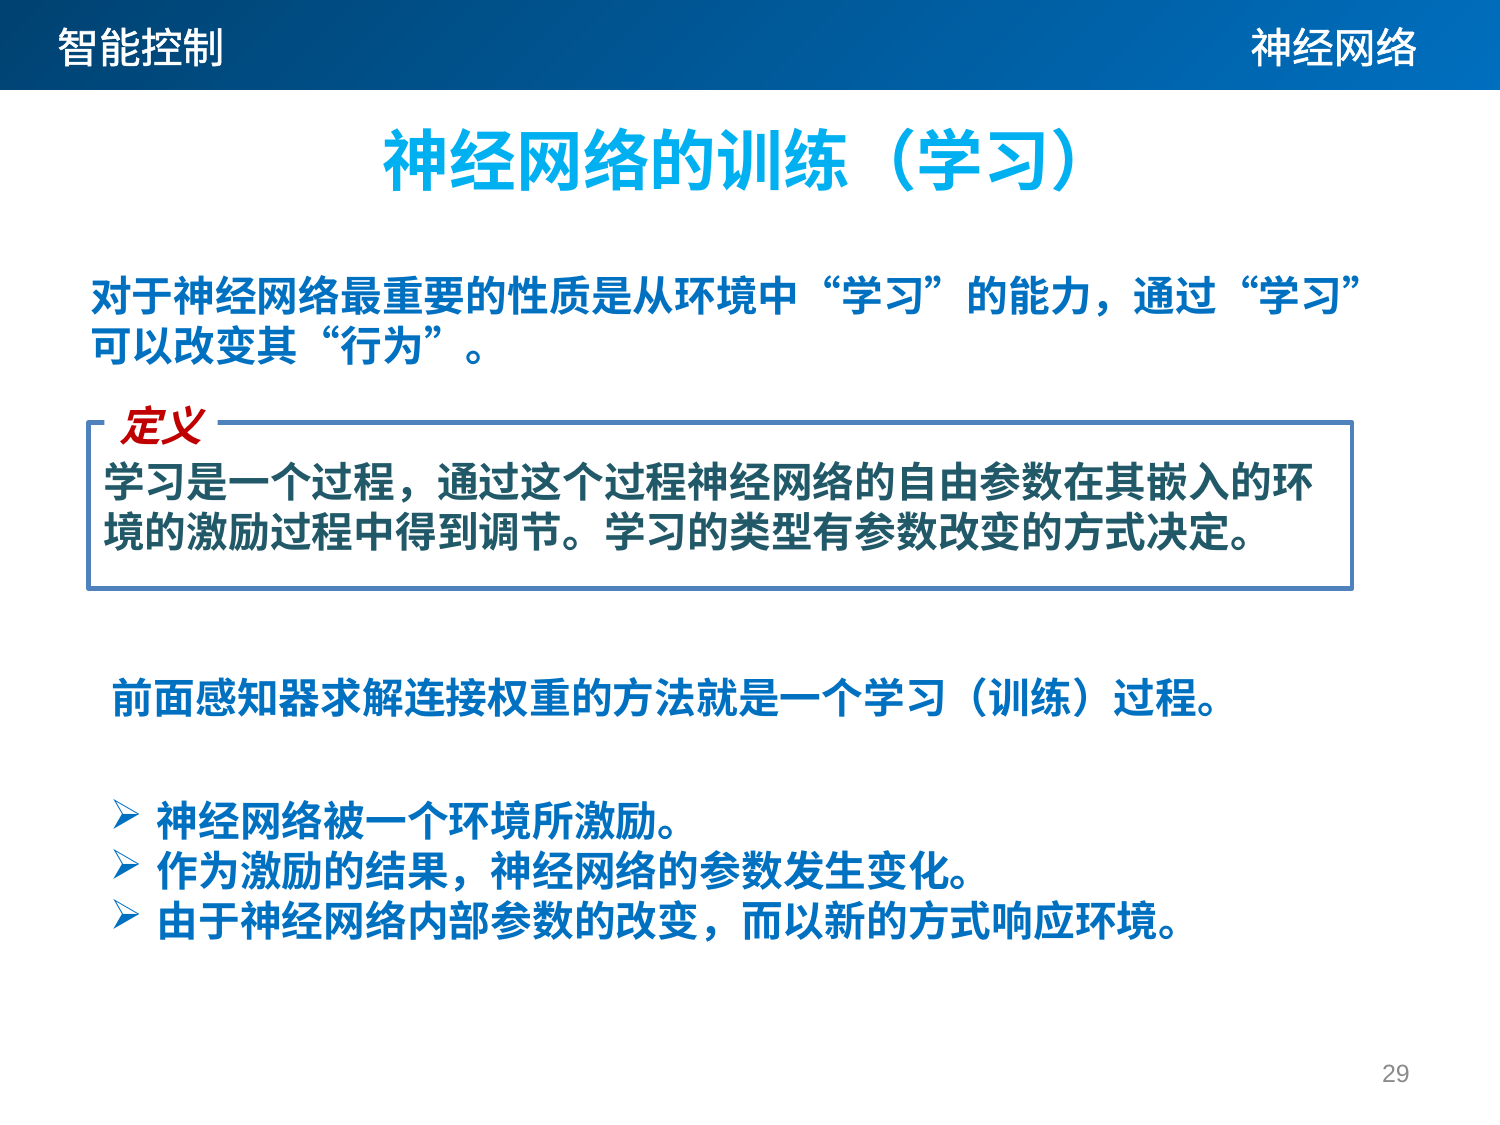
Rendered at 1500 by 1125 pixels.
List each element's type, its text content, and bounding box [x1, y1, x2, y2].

slide_number 29 [1074, 1042, 1425, 1103]
text_box 神经网络的训练（学习） [74, 19, 1425, 207]
text_box 神经网络被一个环境所激励。 作为激励的结果，神经网络的参数发生变化。 由于神经网络内部参数的改变，而以新的方式响应环境。 [95, 786, 1216, 952]
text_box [88, 391, 1353, 594]
text_box 前面感知器求解连接权重的方法就是一个学习（训练）过程。 [97, 664, 1255, 729]
list 对于神经网络最重要的性质是从环境中“学习”的能力，通过“学习”可以改变其“行为”。 [75, 262, 1425, 409]
